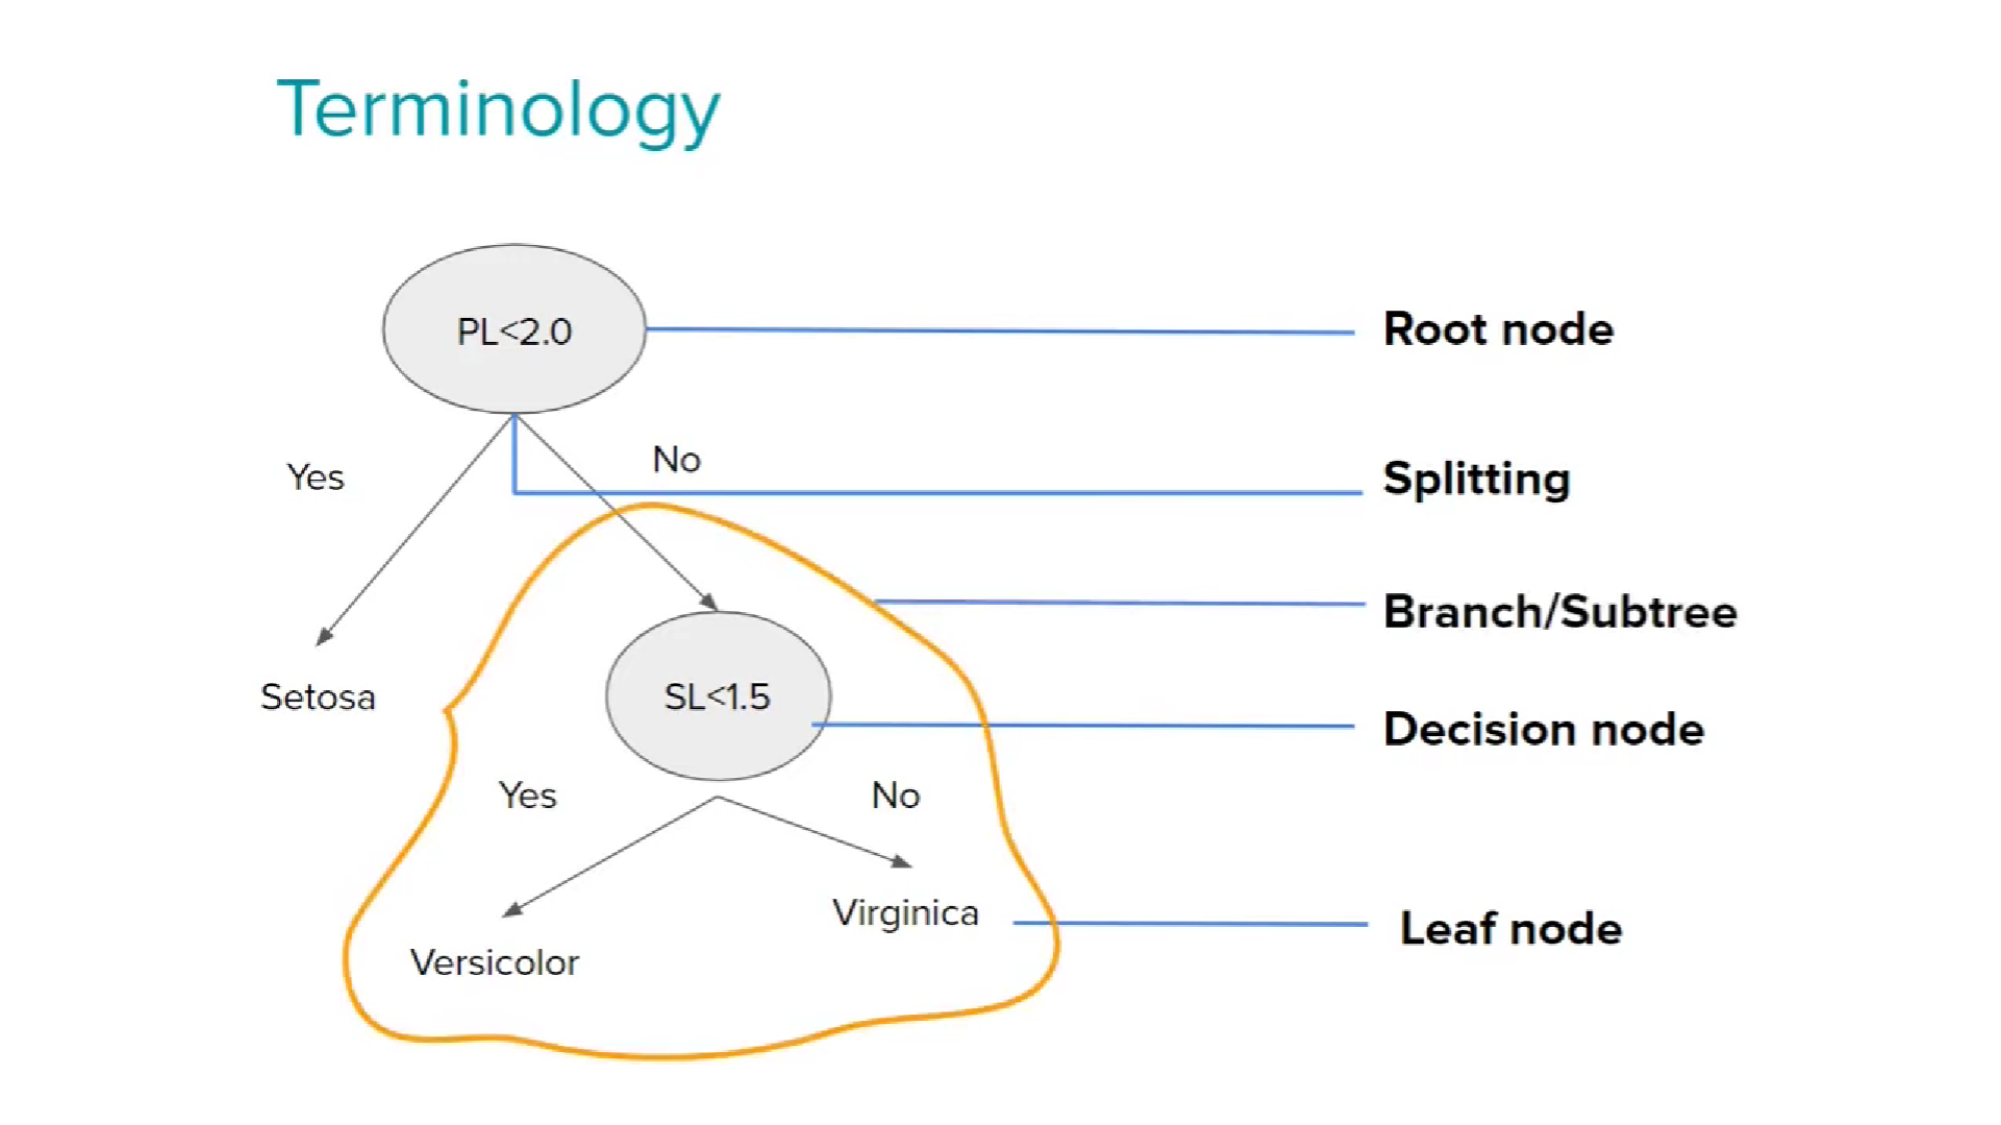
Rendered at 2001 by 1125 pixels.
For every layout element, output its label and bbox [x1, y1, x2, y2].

picture [227, 51, 1772, 1074]
